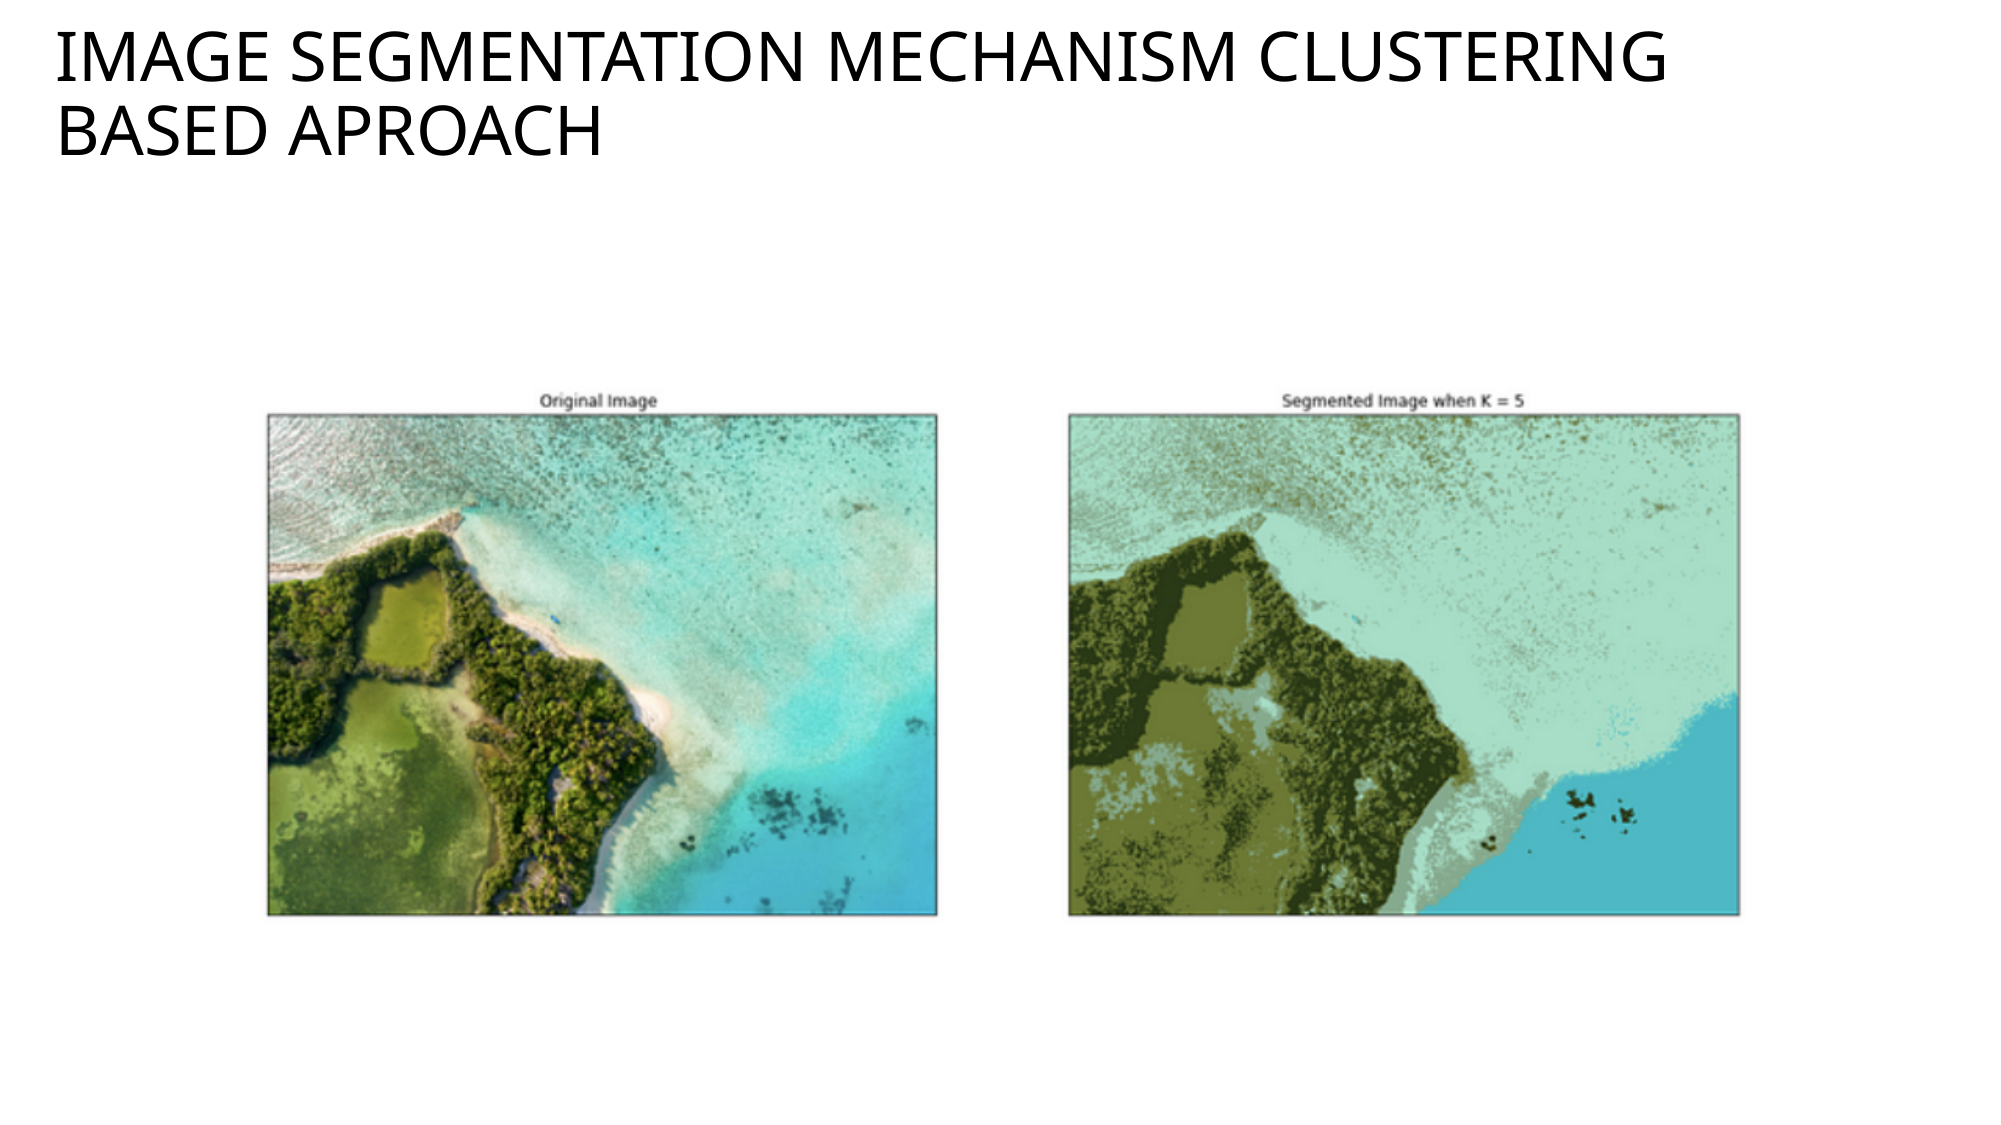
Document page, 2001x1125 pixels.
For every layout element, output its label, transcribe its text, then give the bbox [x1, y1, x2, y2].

title IMAGE SEGMENTATION MECHANISM CLUSTERING BASED APROACH [40, 13, 1863, 179]
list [239, 375, 1760, 938]
